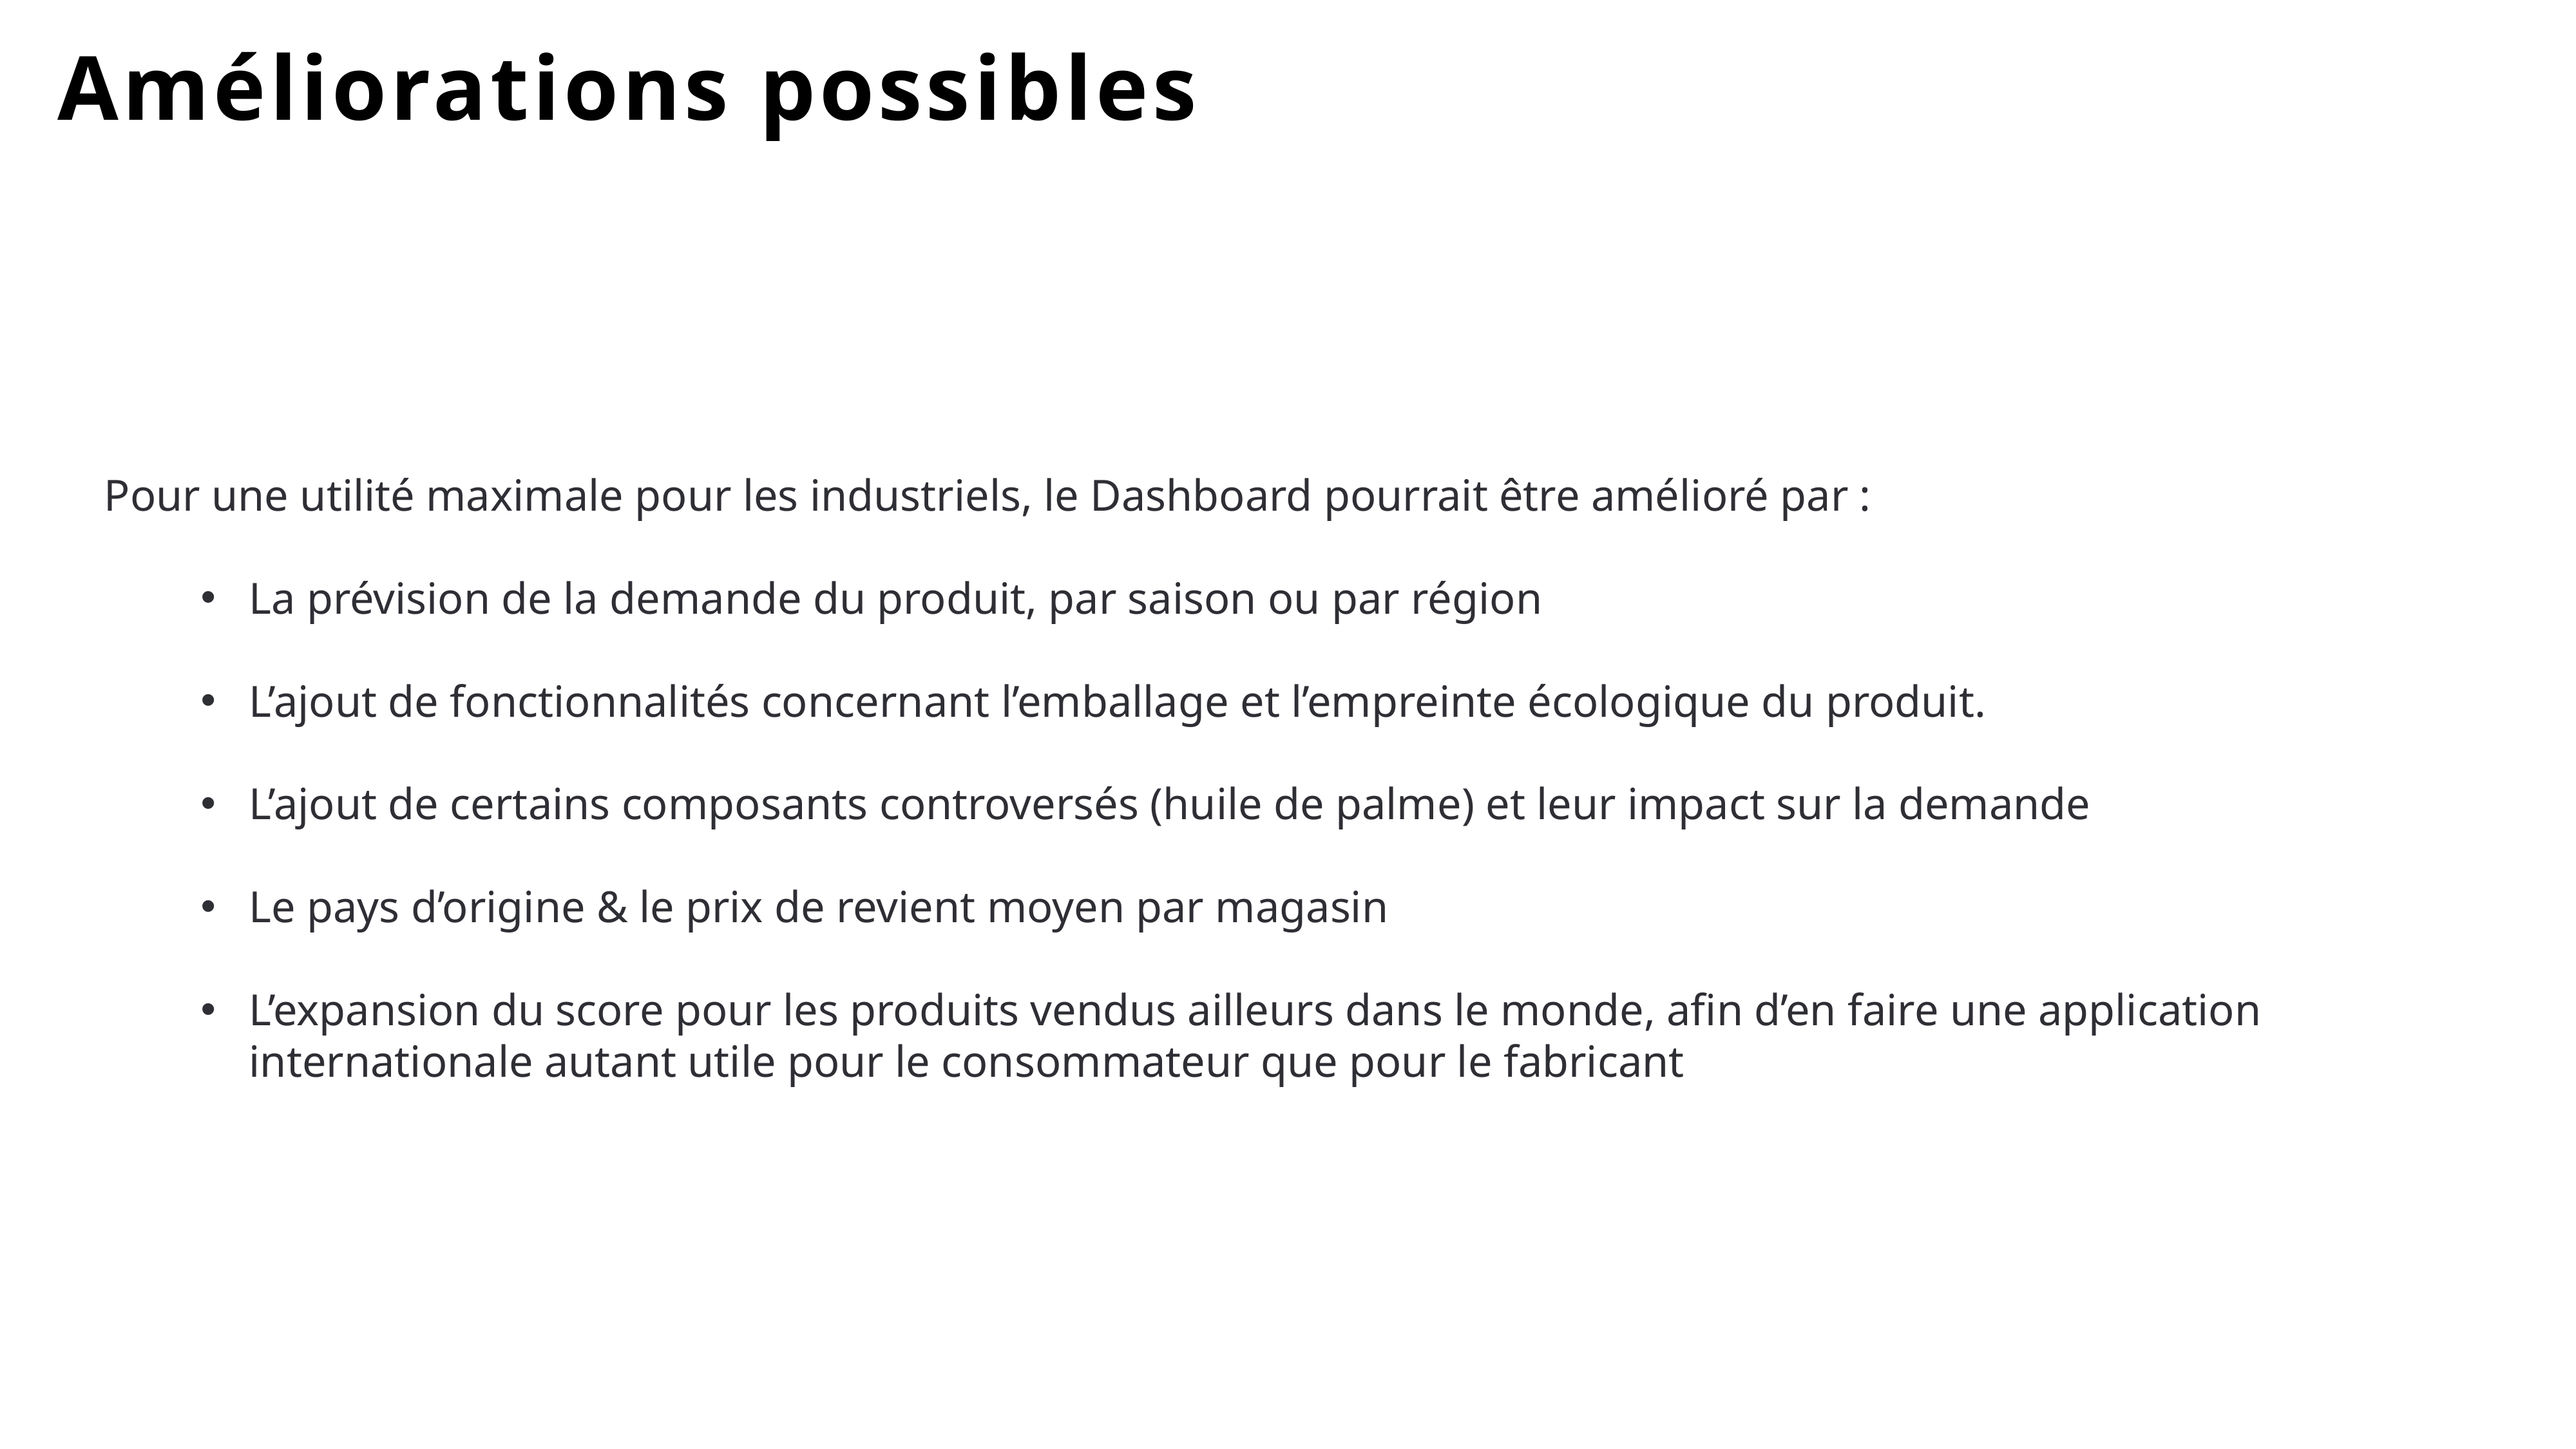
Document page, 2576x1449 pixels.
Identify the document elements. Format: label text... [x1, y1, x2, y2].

text_box Améliorations possibles [48, 26, 2447, 143]
text_box Pour une utilité maximale pour les industriels, le Dashboard pourrait être amélioré par : La prévision de la demande du produit, par saison ou par région L’ajout de fonctionnalités concernant l’emballage et l’empreinte écologique du produit. L’ajout de certains composants controversés (huile de palme) et leur impact sur la demande Le pays d’origine & le prix de revient moyen par magasin L’expansion du score pour les produits vendus ailleurs dans le monde, afin d’en faire une application internationale autant utile pour le consommateur que pour le fabricant [94, 463, 2447, 1142]
